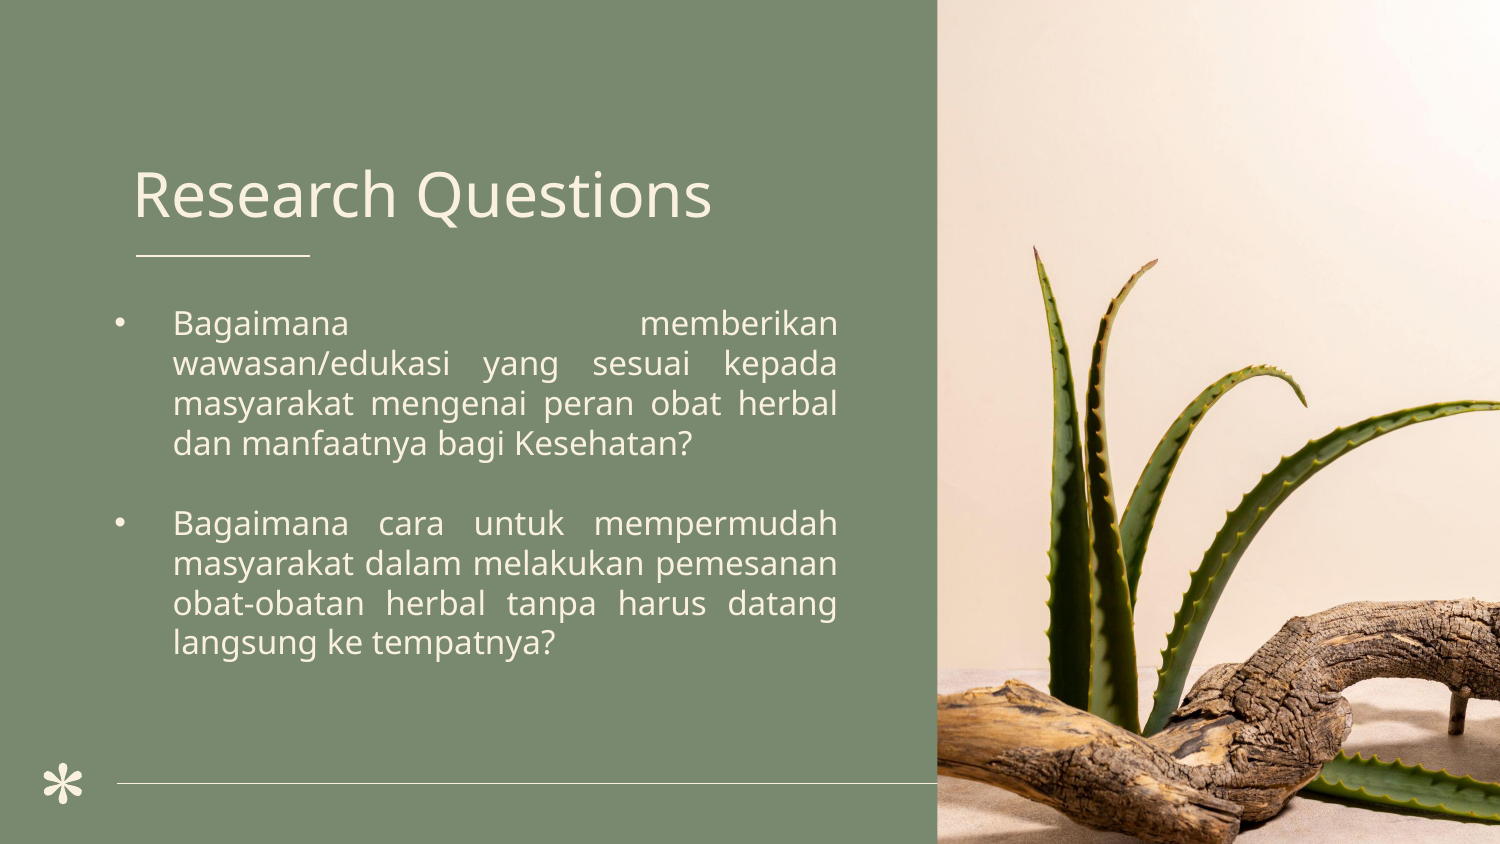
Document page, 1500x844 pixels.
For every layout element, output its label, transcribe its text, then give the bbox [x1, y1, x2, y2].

list Bagaimana memberikan wawasan/edukasi yang sesuai kepada masyarakat mengenai peran obat herbal dan manfaatnya bagi Kesehatan? Bagaimana cara untuk mempermudah masyarakat dalam melakukan pemesanan obat-obatan herbal tanpa harus datang langsung ke tempatnya? [82, 287, 855, 753]
title Research Questions [117, 156, 774, 246]
picture [937, 0, 1500, 844]
